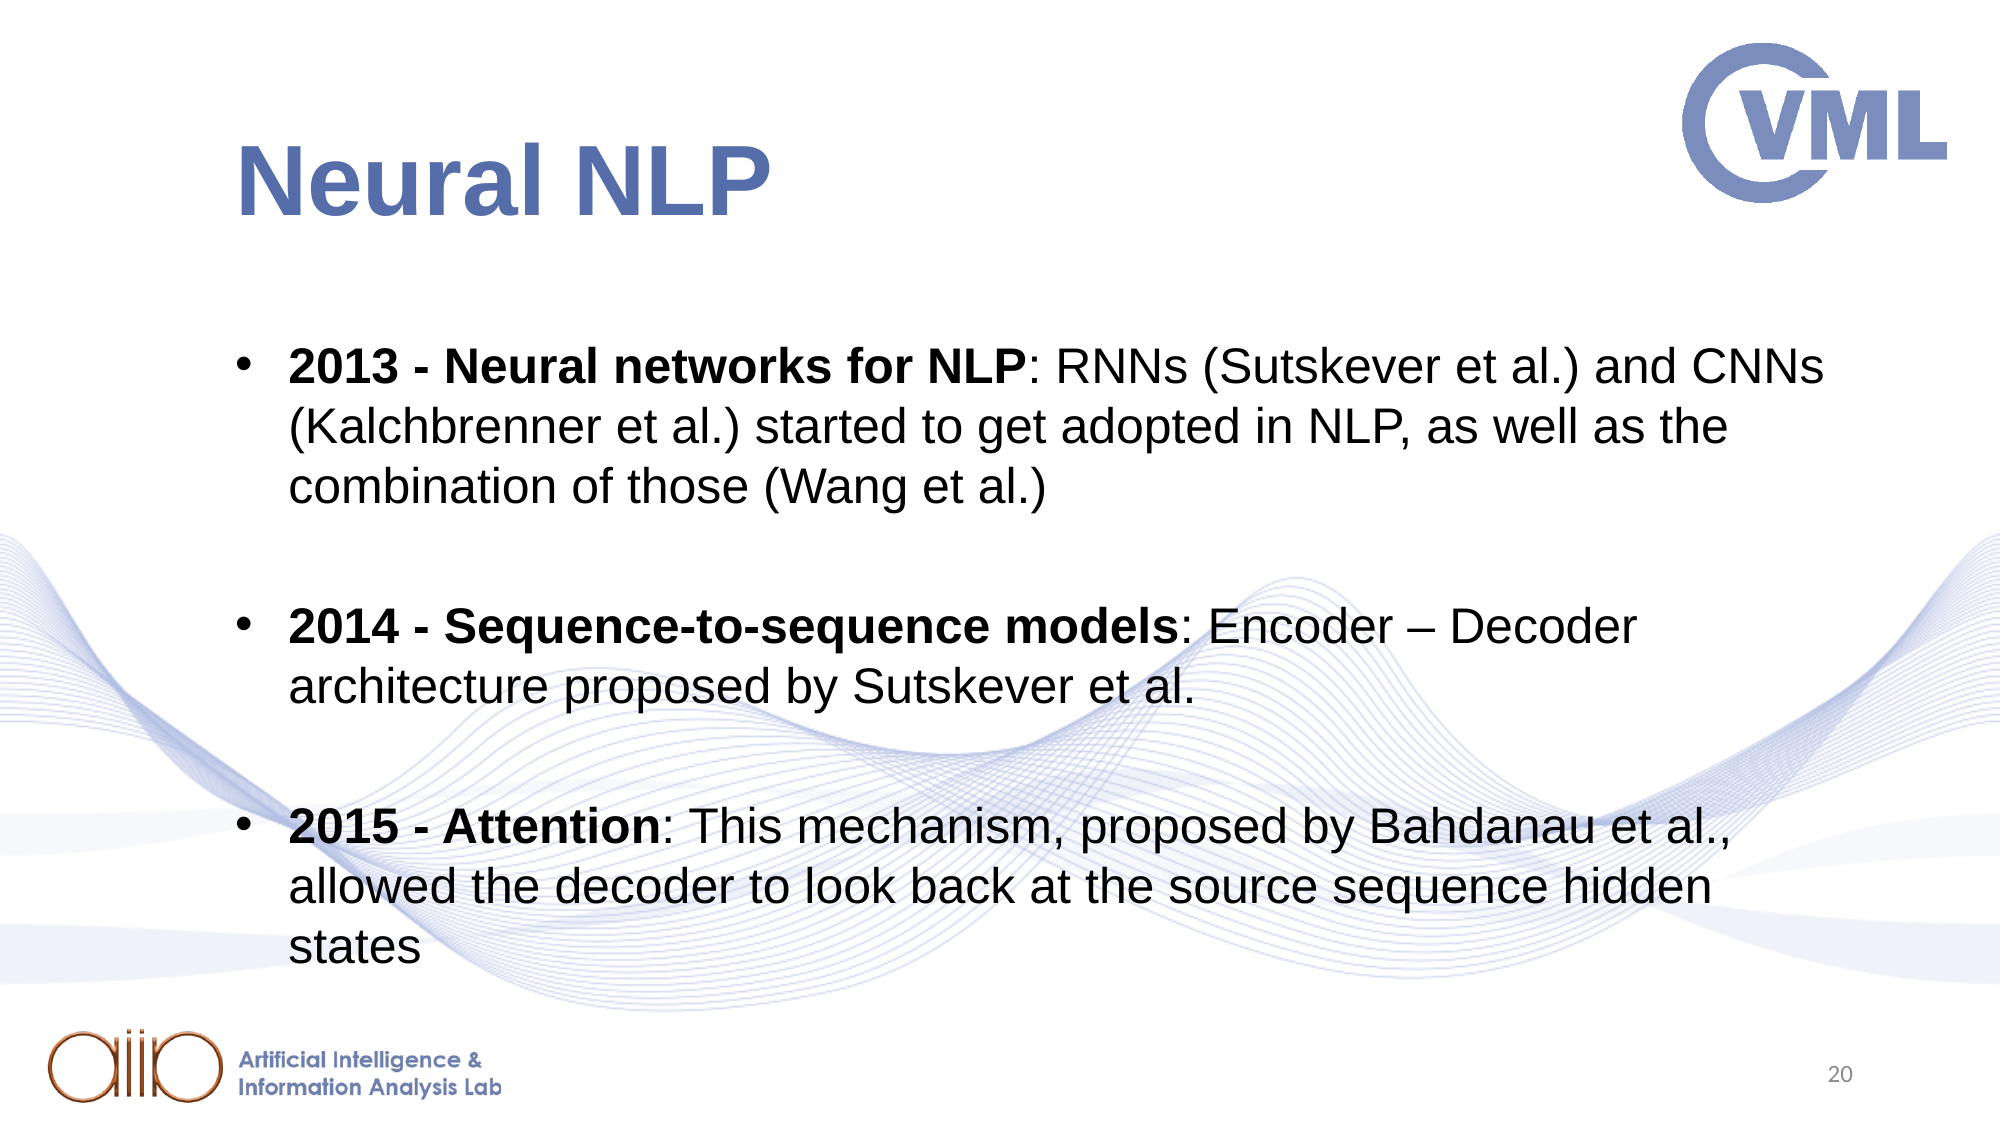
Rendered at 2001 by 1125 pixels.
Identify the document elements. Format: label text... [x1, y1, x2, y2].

title Neural NLP [220, 66, 1455, 284]
slide_number 20 [1401, 1042, 1869, 1103]
picture [43, 1023, 501, 1106]
picture [1647, 19, 1993, 226]
list 2013 - Neural networks for NLP: RNNs (Sutskever et al.) and CNNs (Kalchbrenner et al.) started to get adopted in NLP, as well as the combination of those (Wang et al.) 2014 - Sequence-to-sequence models: Encoder – Decoder architecture proposed by Sutskever et al. 2015 - Attention: This mechanism, proposed by Bahdanau et al., allowed the decoder to look back at the source sequence hidden states [220, 326, 1863, 1024]
